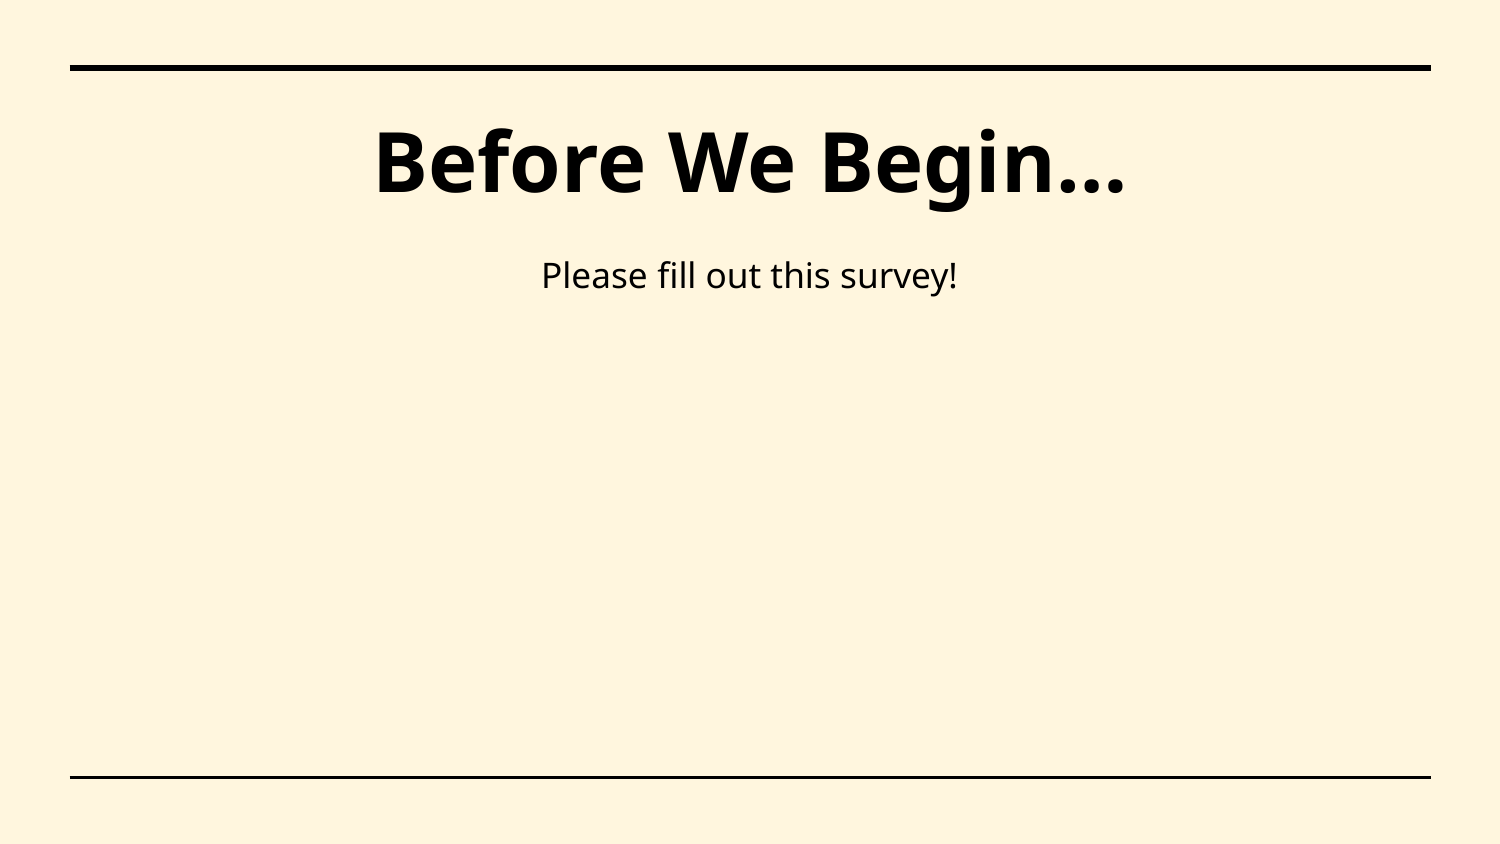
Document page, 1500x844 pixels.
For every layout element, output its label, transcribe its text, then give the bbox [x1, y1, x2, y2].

title Before We Begin… [140, 86, 1360, 231]
list Please fill out this survey! [140, 231, 1360, 311]
